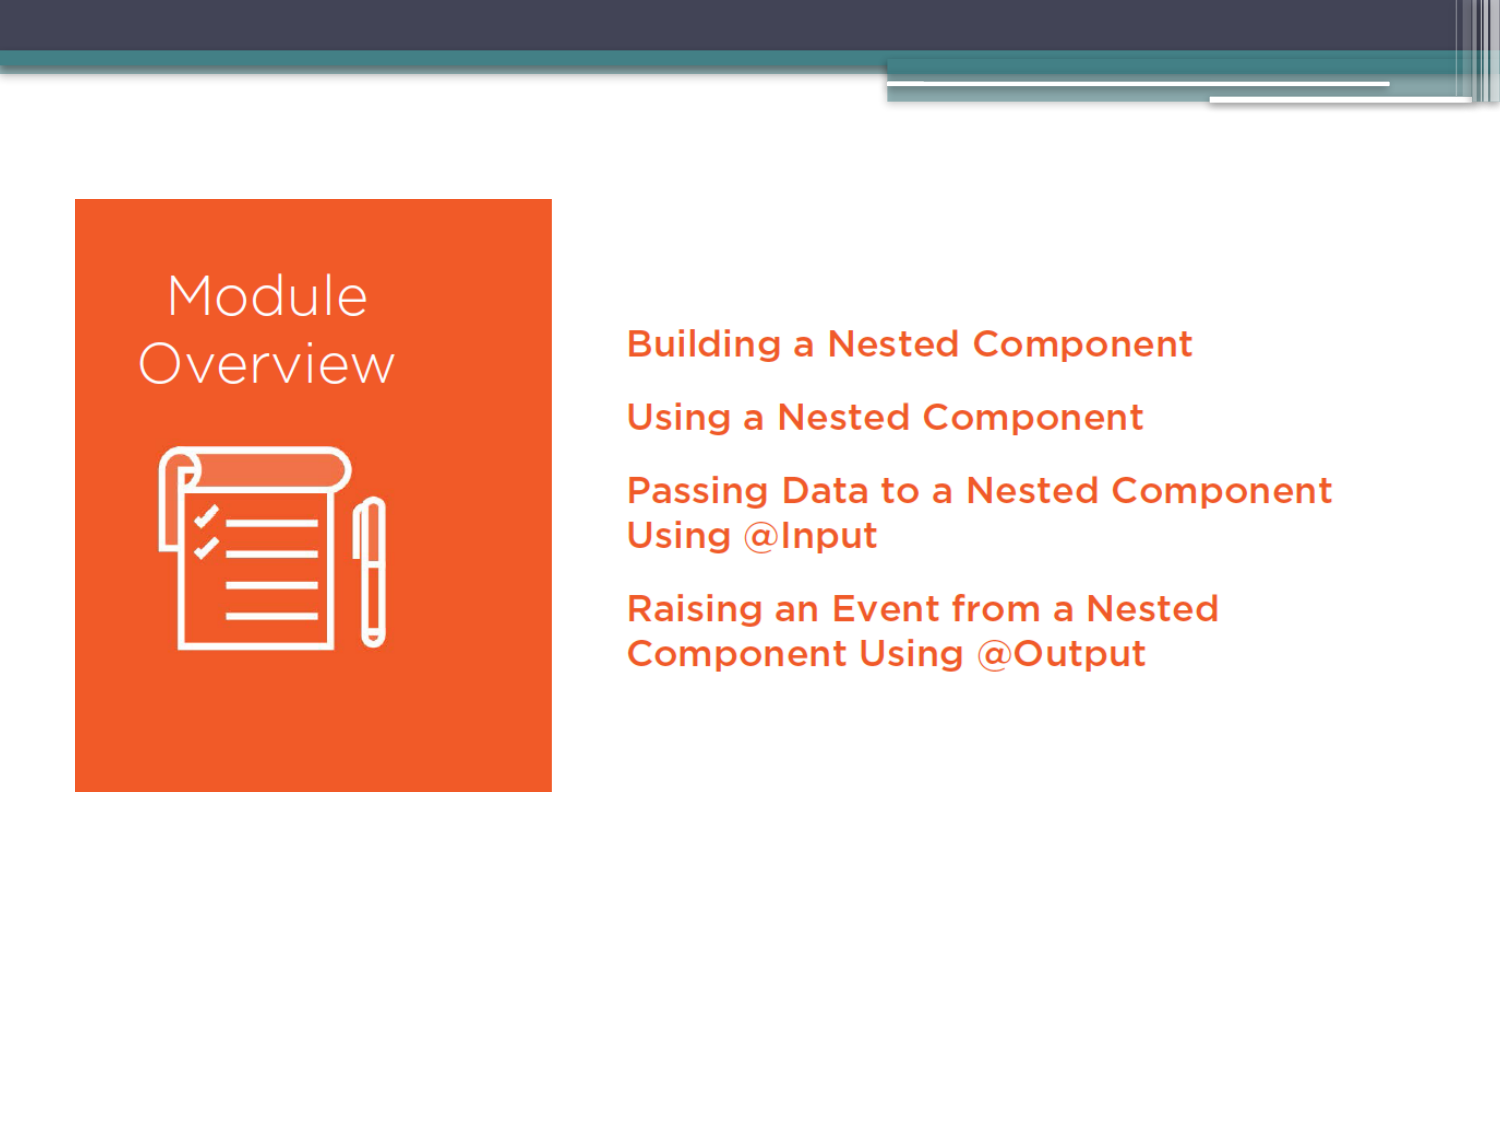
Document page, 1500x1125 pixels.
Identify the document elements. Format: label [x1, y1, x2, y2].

list [74, 199, 1426, 792]
